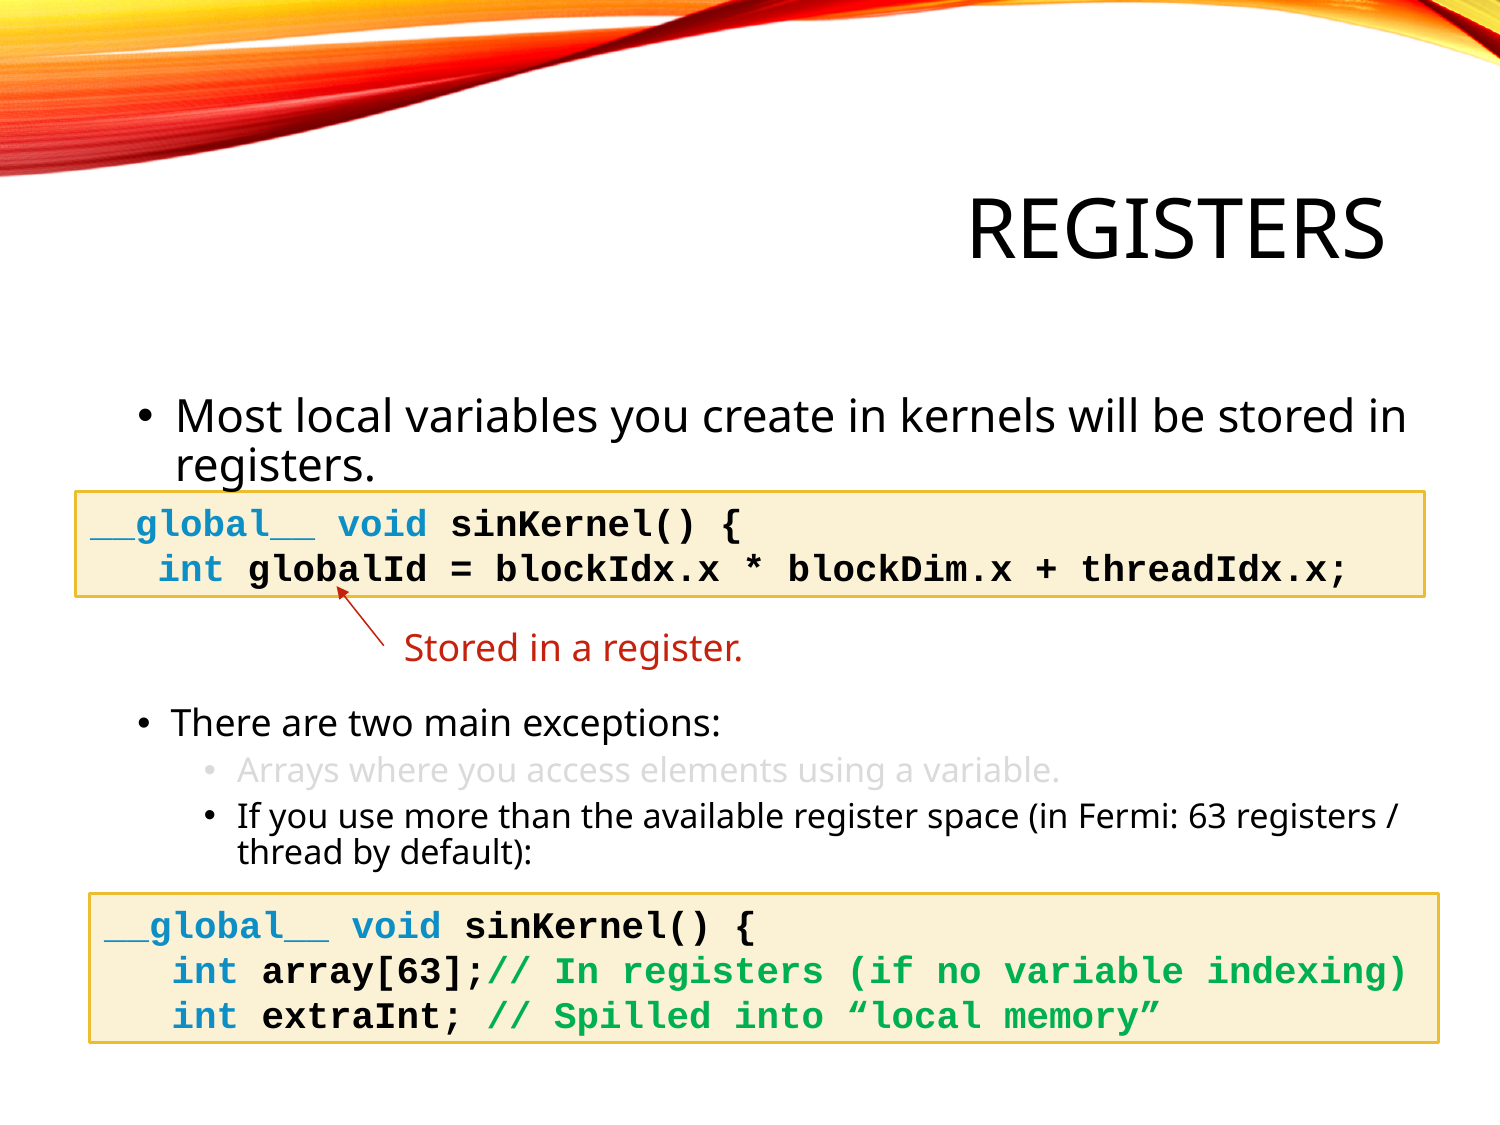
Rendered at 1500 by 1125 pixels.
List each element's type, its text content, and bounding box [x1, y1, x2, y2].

text_box Most local variables you create in kernels will be stored in registers. [122, 384, 1428, 517]
picture [0, 0, 1500, 178]
list There are two main exceptions: Arrays where you access elements using a variable. If you use more than the available register space (in Fermi: 63 registers / thread by default): [122, 696, 1428, 882]
text_box __global__ void sinKernel() { int array[63];// In registers (if no variable indexing) int extraInt; // Spilled into “local memory” [89, 893, 1439, 1043]
title Registers [356, 125, 1403, 338]
text_box __global__ void sinKernel() { int globalId = blockIdx.x * blockDim.x + threadIdx.x; [75, 491, 1425, 597]
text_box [336, 585, 765, 678]
